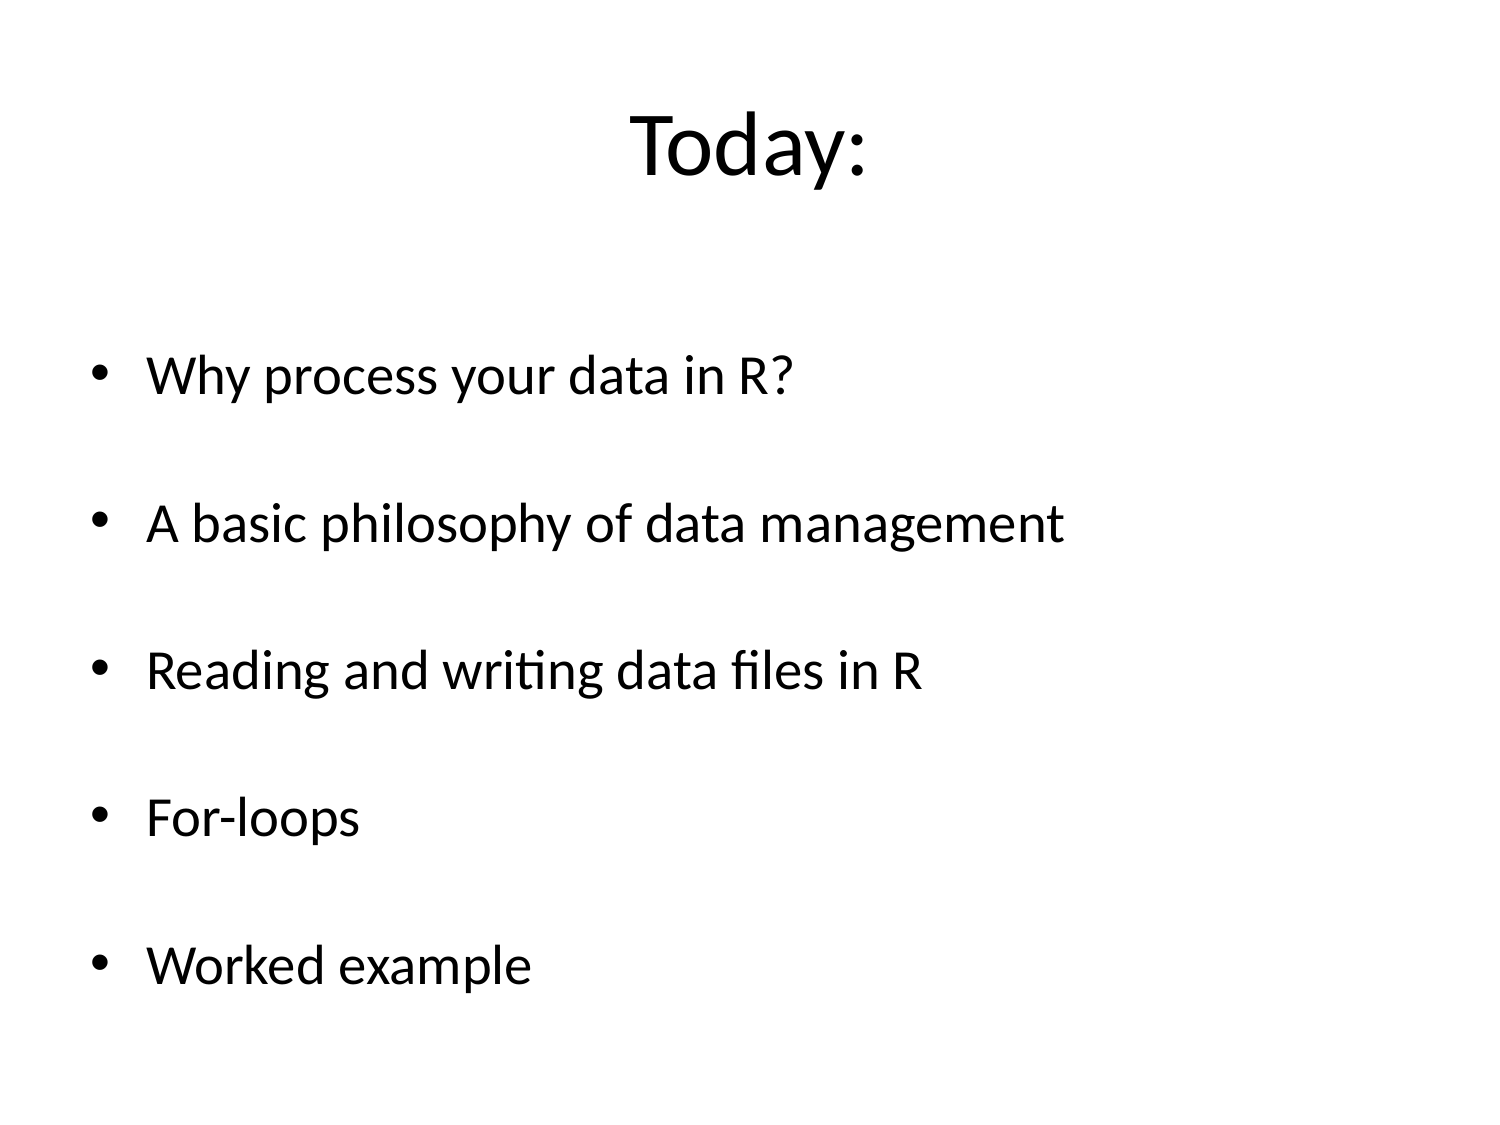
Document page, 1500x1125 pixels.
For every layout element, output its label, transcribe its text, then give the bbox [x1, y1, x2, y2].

title Today: [75, 45, 1425, 233]
list Why process your data in R? A basic philosophy of data management Reading and writing data files in R For-loops Worked example [75, 262, 1425, 1005]
